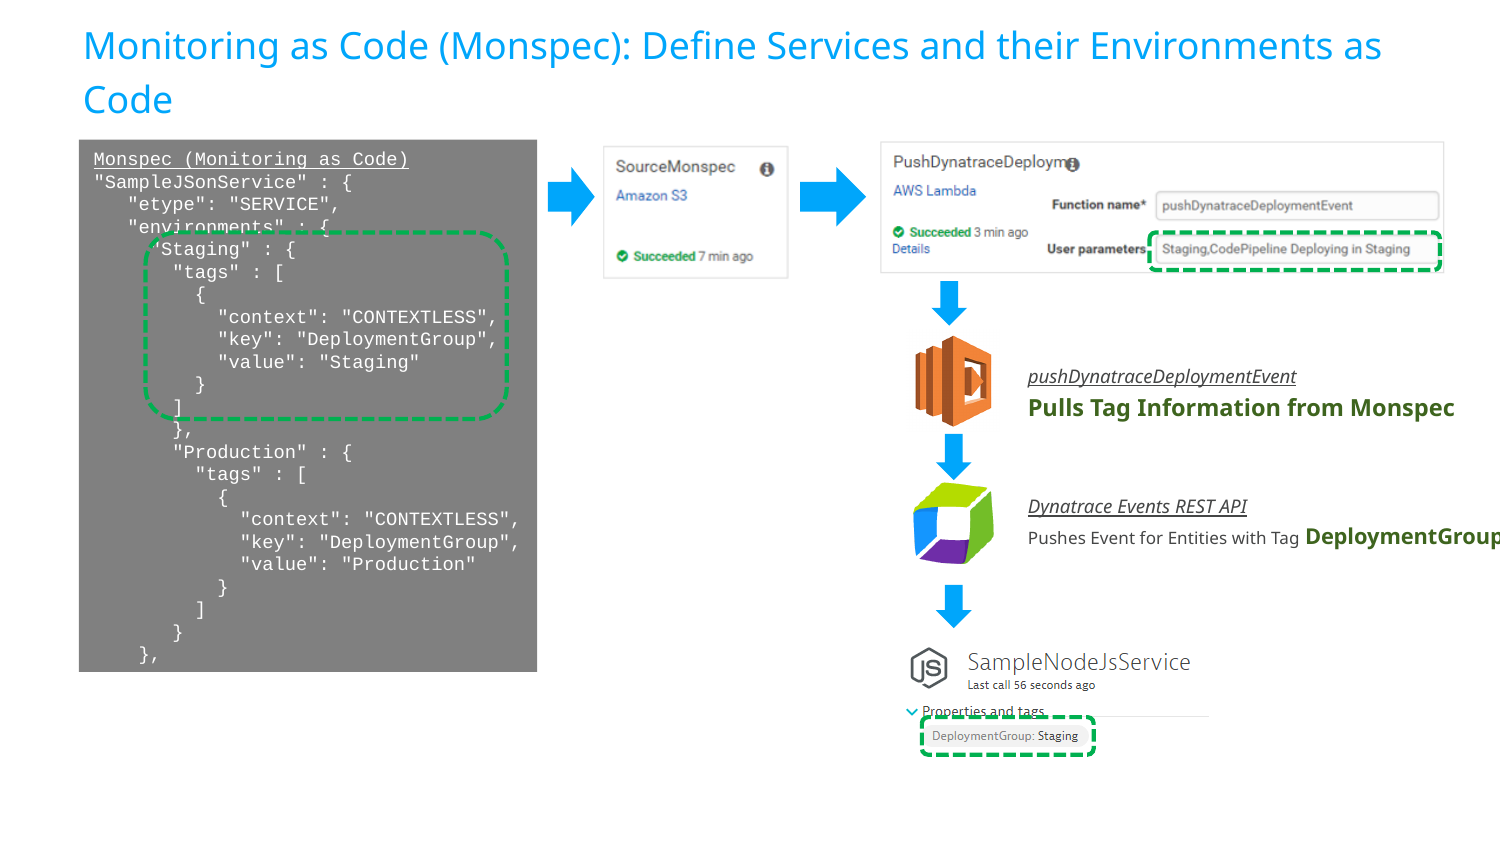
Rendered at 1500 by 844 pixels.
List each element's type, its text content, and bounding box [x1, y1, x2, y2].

title Monitoring as Code (Monspec): Define Services and their Environments as Code [82, 26, 1409, 109]
text_box [928, 280, 970, 328]
text_box Dynatrace Events REST API Pushes Event for Entities with Tag DeploymentGroup:Staging [1027, 490, 1272, 558]
text_box [144, 231, 508, 421]
picture [906, 329, 1000, 432]
text_box [546, 163, 597, 230]
picture [602, 145, 789, 280]
picture [889, 630, 1209, 762]
text_box [799, 164, 868, 230]
text_box [933, 583, 975, 630]
text_box Monspec (Monitoring as Code) "SampleJSonService" : { "etype": "SERVICE", "environments" : { "Staging" : { "tags" : [ { "context": "CONTEXTLESS", "key": "DeploymentGroup", "value": "Staging" } ] }, "Production" : { "tags" : [ { "context": "CONTEXTLESS", "key": "DeploymentGroup", "value": "Production" } ] } }, [78, 139, 538, 672]
text_box pushDynatraceDeploymentEvent Pulls Tag Information from Monspec [1027, 359, 1272, 432]
text_box [933, 432, 975, 467]
picture [878, 138, 1449, 278]
picture [902, 467, 1004, 572]
